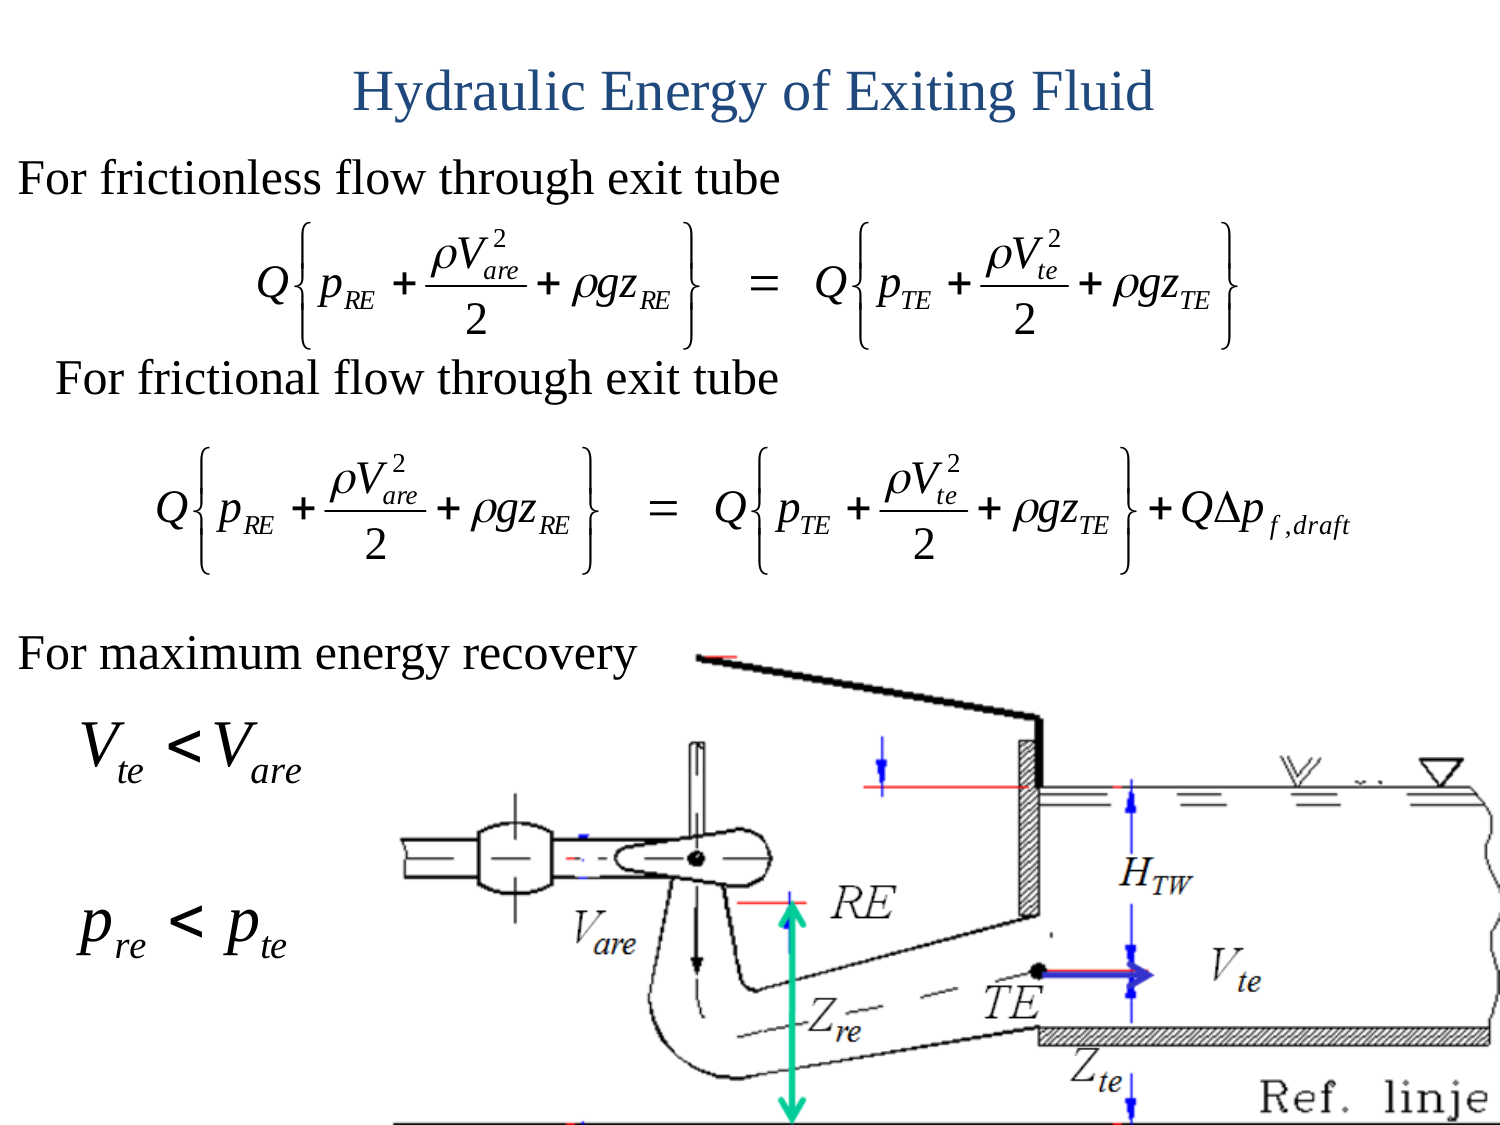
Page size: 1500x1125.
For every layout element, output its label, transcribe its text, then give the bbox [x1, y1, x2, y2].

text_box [62, 874, 300, 976]
text_box For frictional flow through exit tube [40, 337, 795, 413]
text_box For maximum energy recovery [2, 612, 653, 688]
text_box For frictionless flow through exit tube [2, 137, 797, 213]
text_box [148, 437, 1356, 586]
text_box Hydraulic Energy of Exiting Fluid [75, 37, 1463, 138]
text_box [74, 699, 312, 801]
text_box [249, 212, 1249, 361]
picture [374, 648, 1500, 1125]
